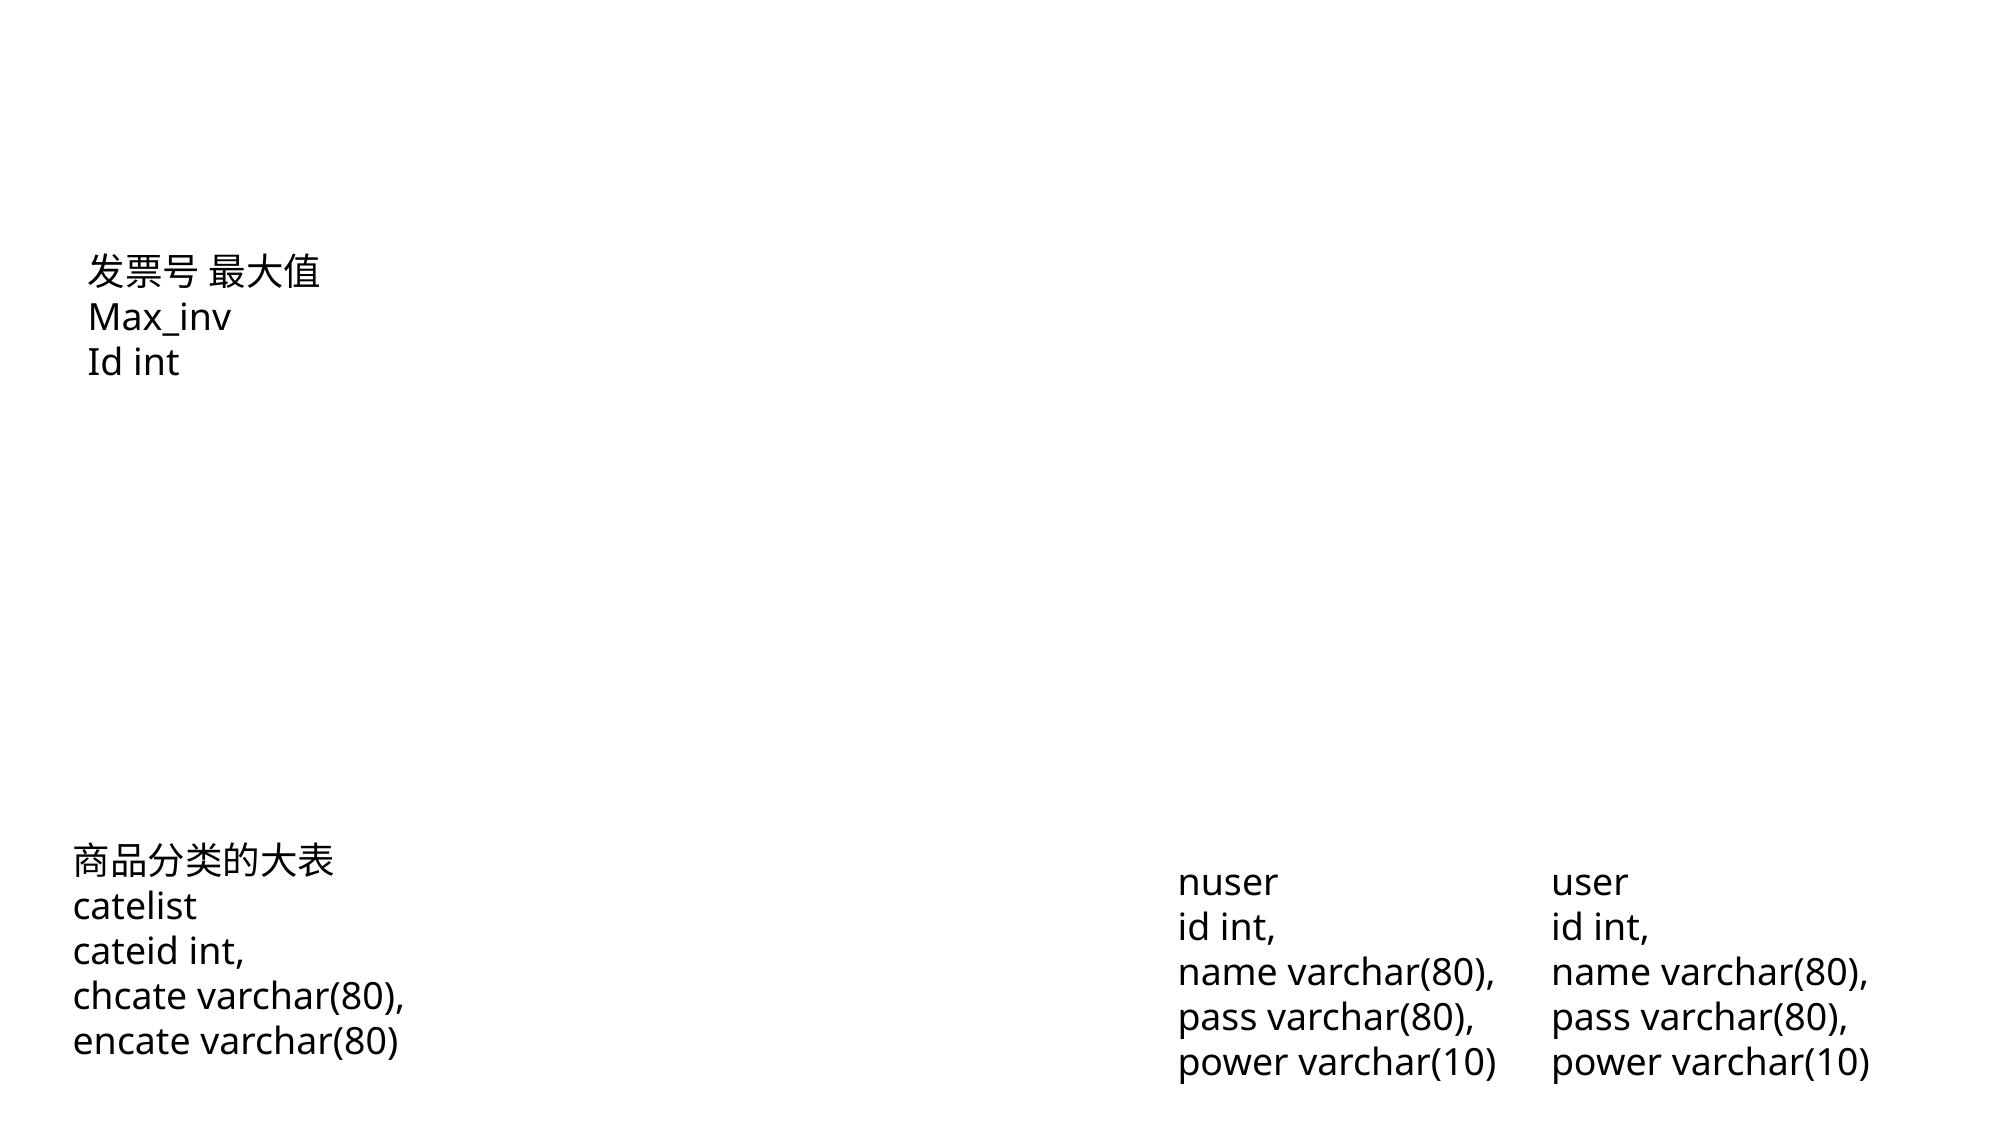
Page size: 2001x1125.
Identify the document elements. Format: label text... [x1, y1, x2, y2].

text_box 发票号 最大值 Max_inv Id int [72, 240, 479, 481]
text_box nuser id int, name varchar(80), pass varchar(80), power varchar(10) [1162, 850, 1537, 1091]
text_box 商品分类的大表 catelist cateid int, chcate varchar(80), encate varchar(80) [57, 829, 464, 1125]
text_box user id int, name varchar(80), pass varchar(80), power varchar(10) [1537, 850, 1910, 1091]
